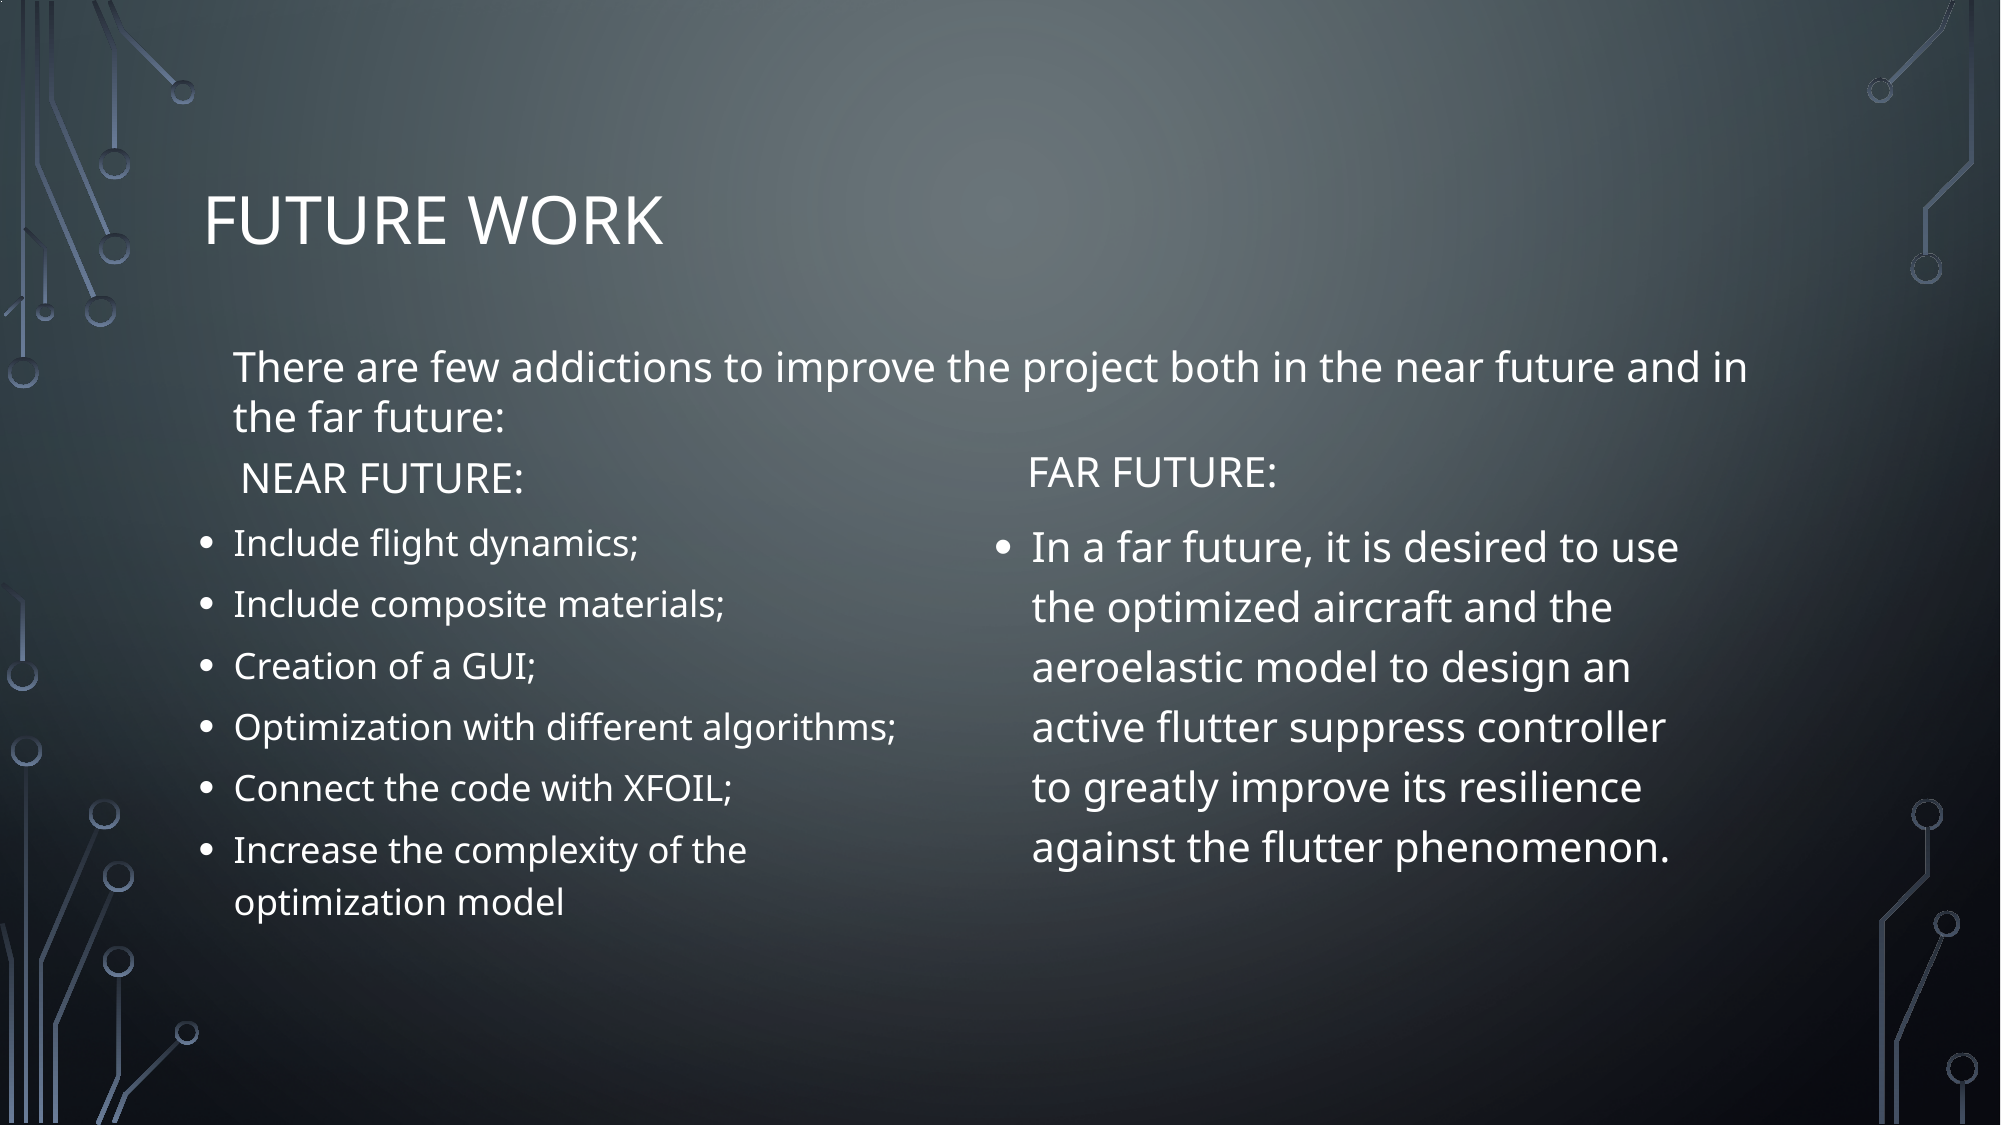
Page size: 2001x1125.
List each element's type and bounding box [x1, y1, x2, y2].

text_box [0, 0, 201, 1125]
picture [201, 0, 2000, 1125]
text_box [1866, 0, 1978, 1124]
